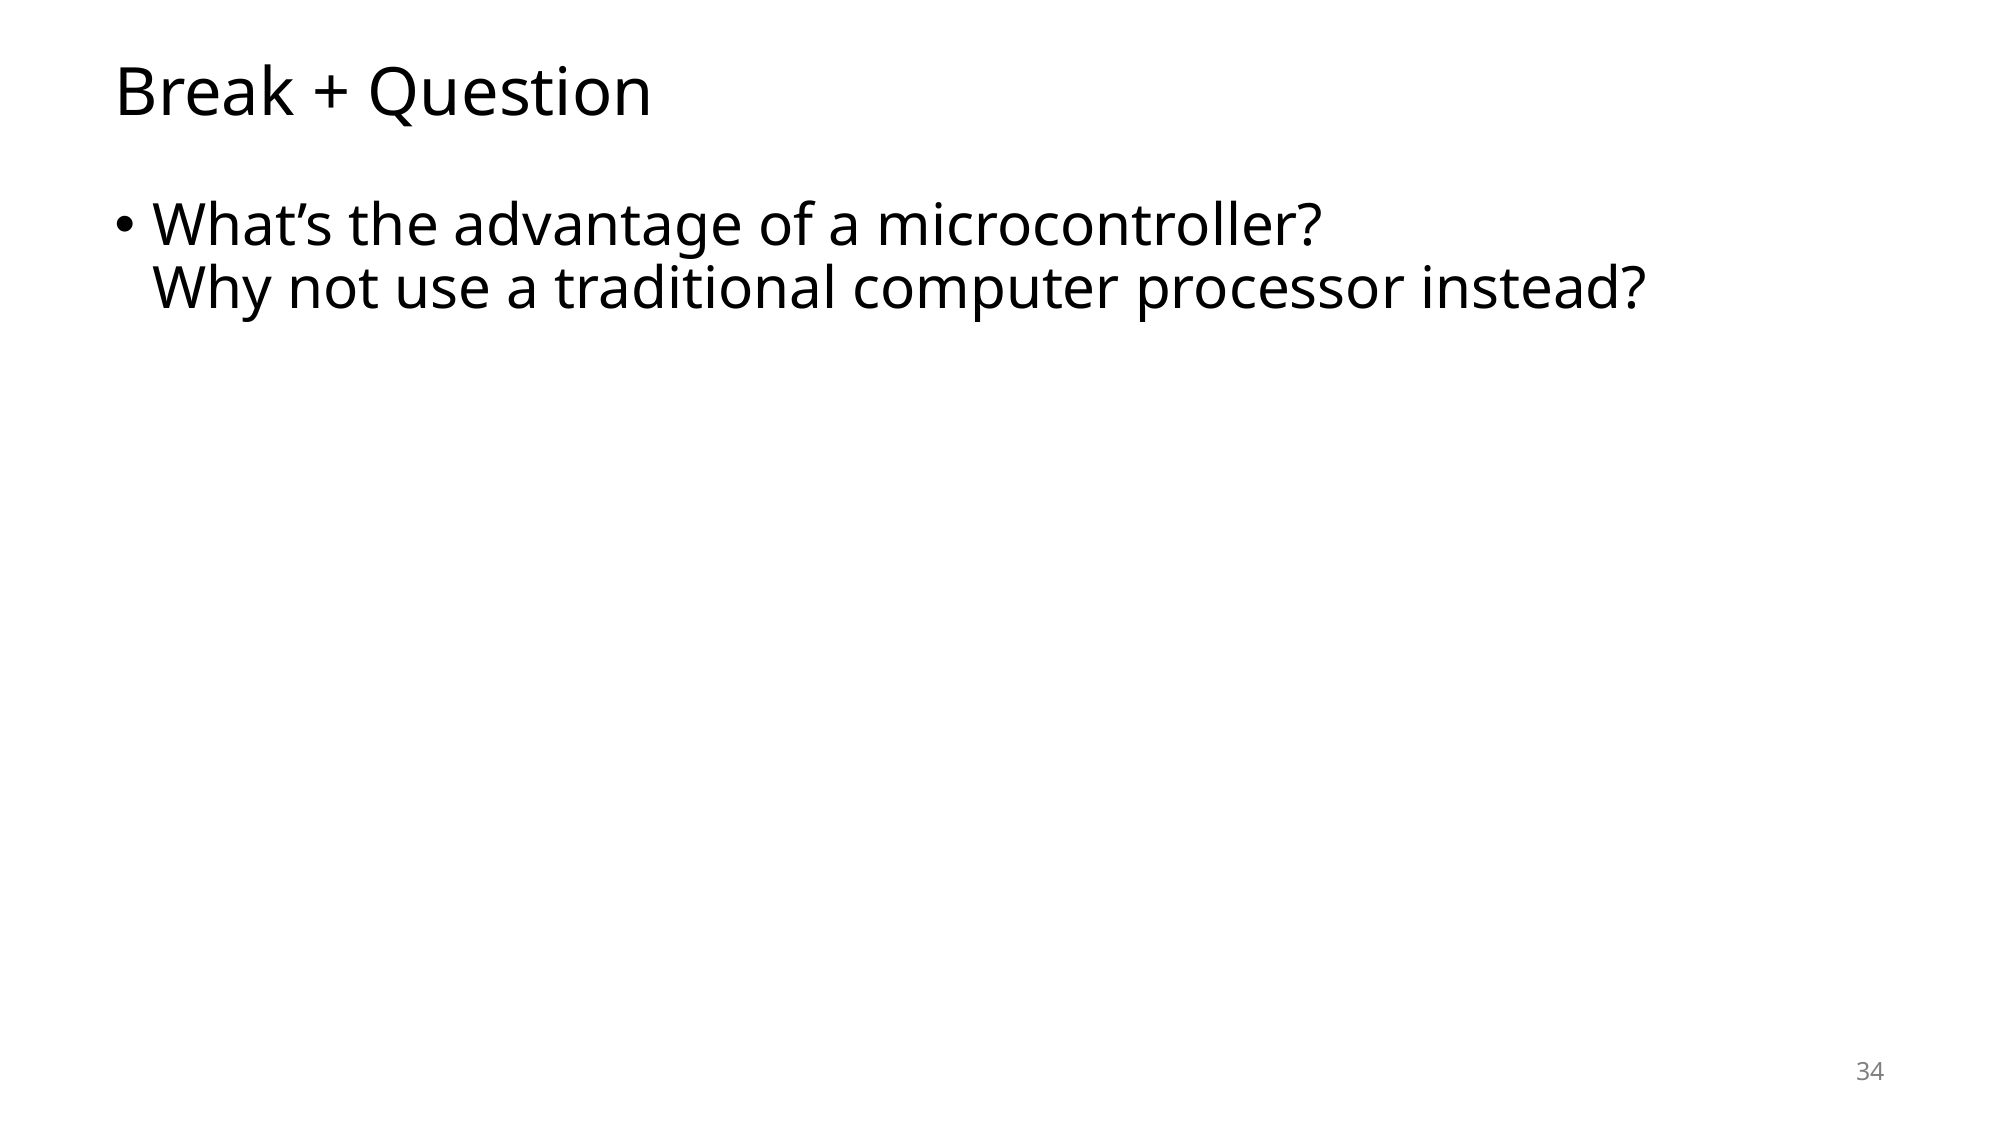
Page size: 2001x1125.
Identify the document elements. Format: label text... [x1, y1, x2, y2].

title Break + Question [99, 37, 1900, 150]
list What’s the advantage of a microcontroller? Why not use a traditional computer processor instead? [99, 187, 1900, 1013]
slide_number 34 [1749, 1042, 1900, 1103]
